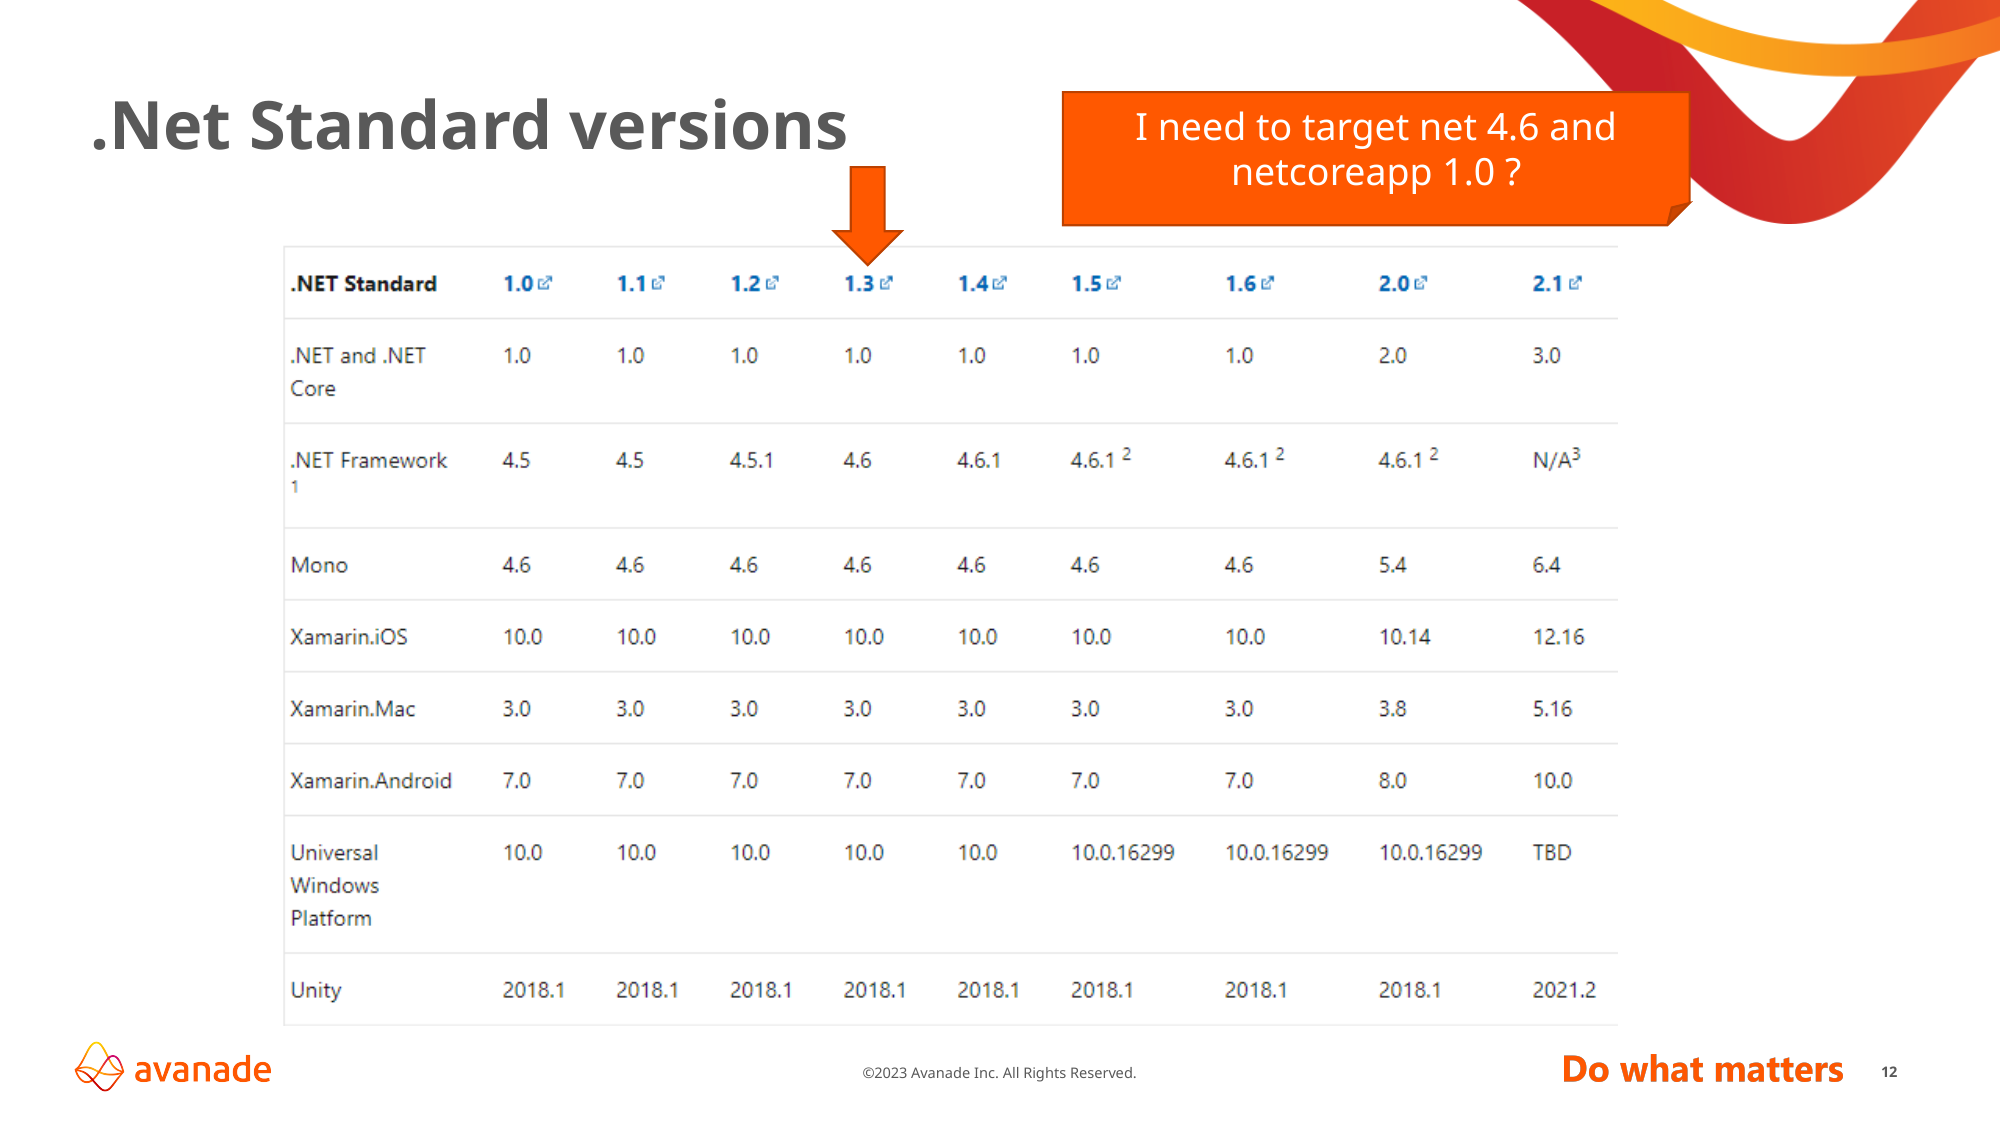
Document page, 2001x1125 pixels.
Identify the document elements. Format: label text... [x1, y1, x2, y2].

text_box I need to target net 4.6 and netcoreapp 1.0 ? [1061, 91, 1693, 227]
picture [1564, 1054, 1843, 1082]
slide_number 12 [1850, 1043, 1913, 1103]
text_box [831, 166, 905, 243]
picture [54, 243, 1618, 1112]
picture [1483, 0, 2000, 224]
title .Net Standard versions [75, 75, 1913, 175]
